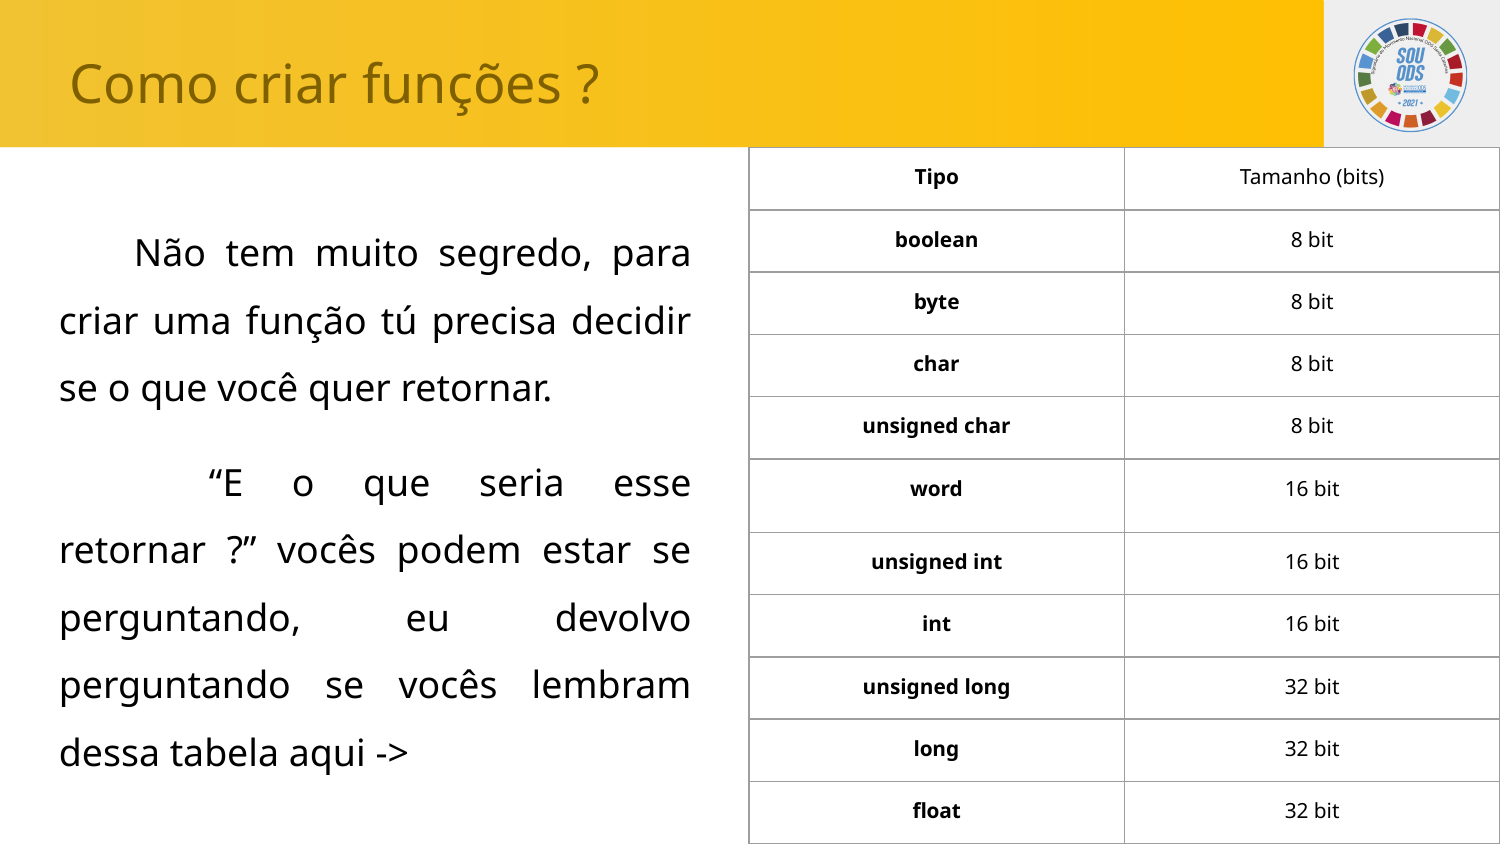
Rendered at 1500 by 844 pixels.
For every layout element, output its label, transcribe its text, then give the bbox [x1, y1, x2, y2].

table_cell float [750, 782, 1124, 843]
list Não tem muito segredo, para criar uma função tú precisa decidir se o que você quer retornar. “E o que seria esse retornar ?” vocês podem estar se perguntando, eu devolvo perguntando se vocês lembram dessa tabela aqui -> [0, 147, 748, 844]
table_cell unsigned char [750, 397, 1124, 458]
table_cell 8 bit [1125, 397, 1499, 458]
table_cell 32 bit [1125, 720, 1499, 781]
table_cell 16 bit [1125, 533, 1499, 594]
table_cell boolean [750, 211, 1124, 271]
table_header Tipo [750, 148, 1124, 209]
table_cell 32 bit [1125, 782, 1499, 843]
table_cell byte [750, 273, 1124, 334]
table_cell 8 bit [1125, 335, 1499, 396]
table_cell 8 bit [1125, 211, 1499, 271]
table_cell 8 bit [1125, 273, 1499, 334]
table_cell 16 bit [1125, 595, 1499, 656]
table_header Tamanho (bits) [1125, 148, 1499, 209]
table_cell 32 bit [1125, 658, 1499, 718]
table_cell 16 bit [1125, 460, 1499, 532]
picture [1350, 12, 1474, 136]
table_cell unsigned long [750, 658, 1124, 718]
table_cell int [750, 595, 1124, 656]
title Como criar funções ? [54, 34, 1320, 115]
table_cell unsigned int [750, 533, 1124, 594]
table_cell char [750, 335, 1124, 396]
table_cell word [750, 460, 1124, 532]
table_cell long [750, 720, 1124, 781]
